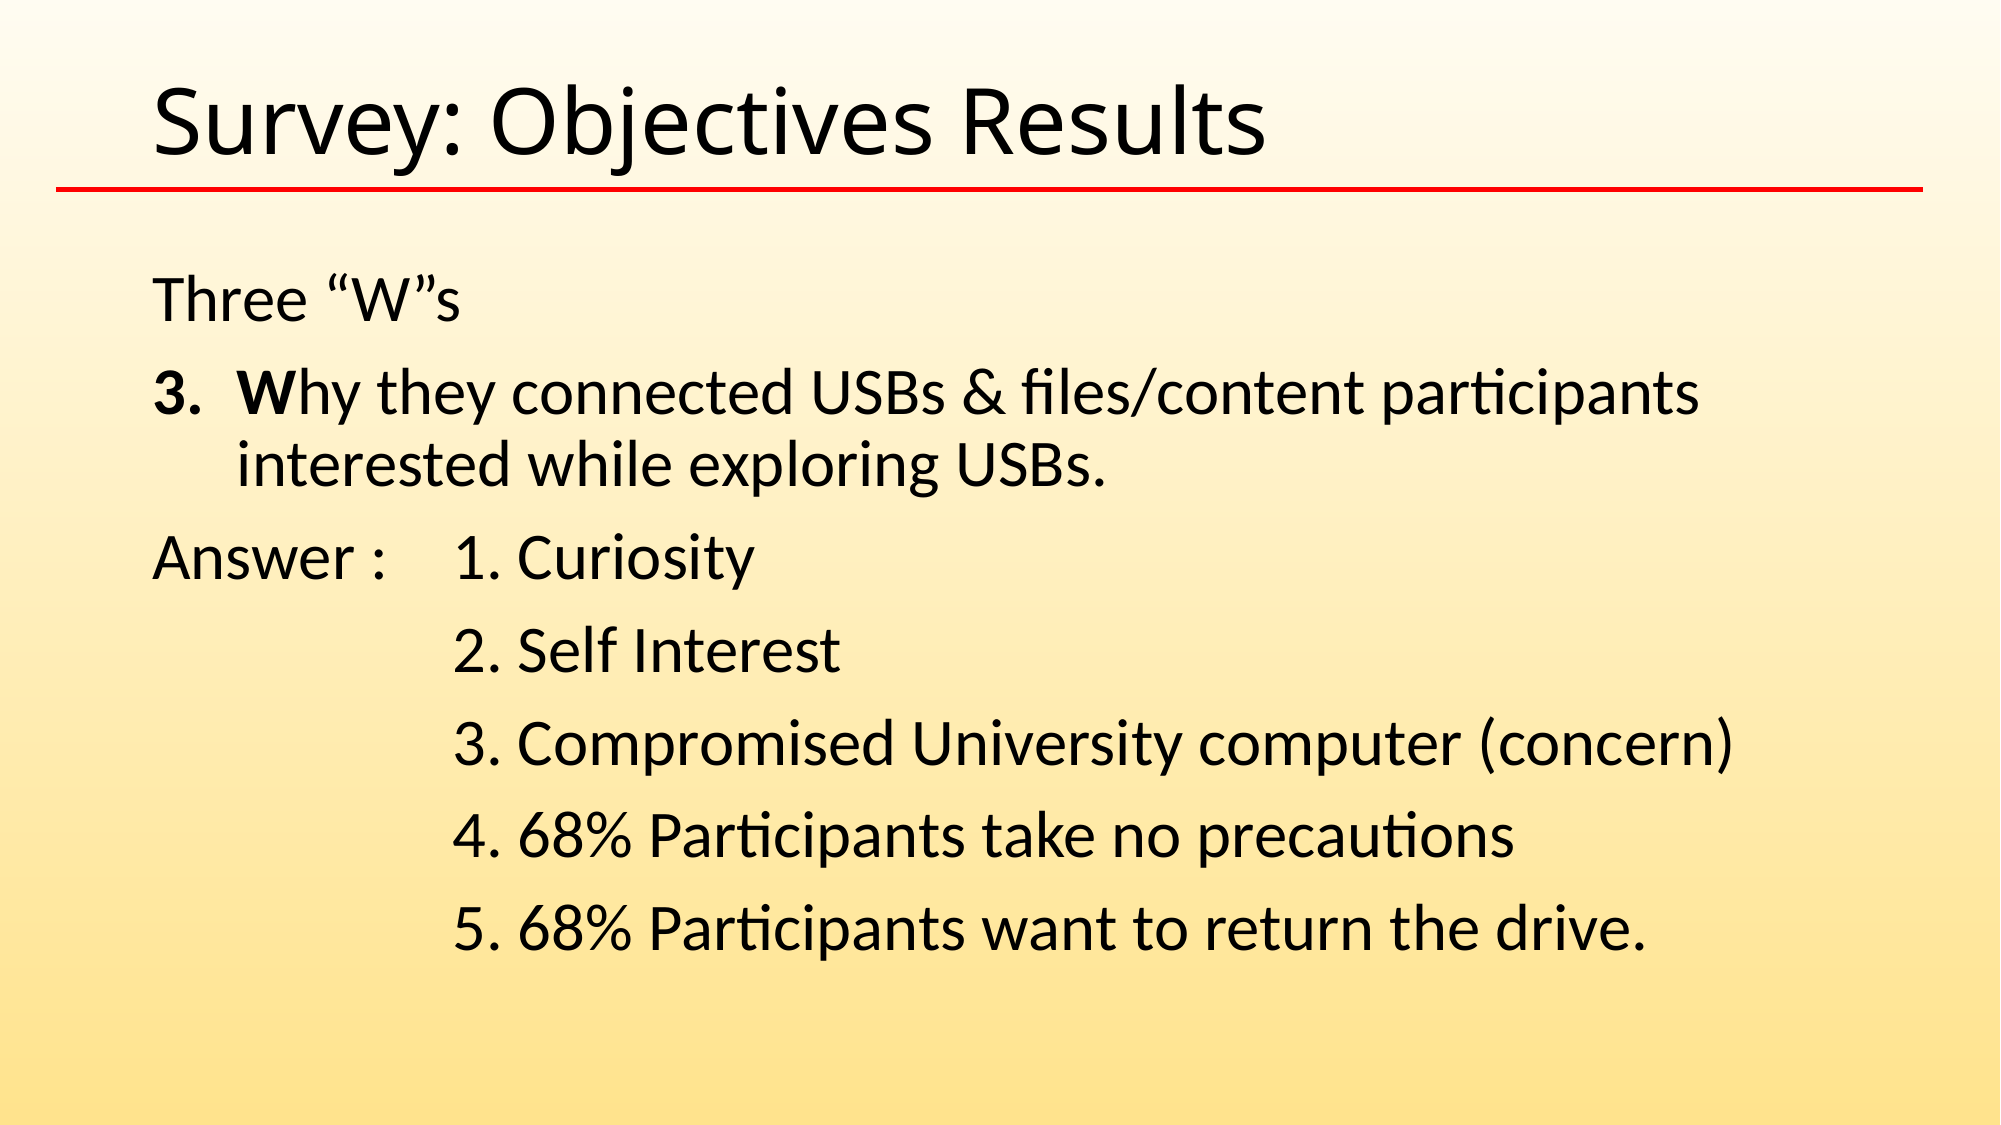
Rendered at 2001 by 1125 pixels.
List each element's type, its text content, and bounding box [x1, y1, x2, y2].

list Three “W”s Why they connected USBs & files/content participants interested while exploring USBs. Answer : 1. Curiosity 2. Self Interest 3. Compromised University computer (concern) 4. 68% Participants take no precautions 5. 68% Participants want to return the drive. [137, 256, 1863, 1091]
title Survey: Objectives Results [137, 59, 1863, 187]
